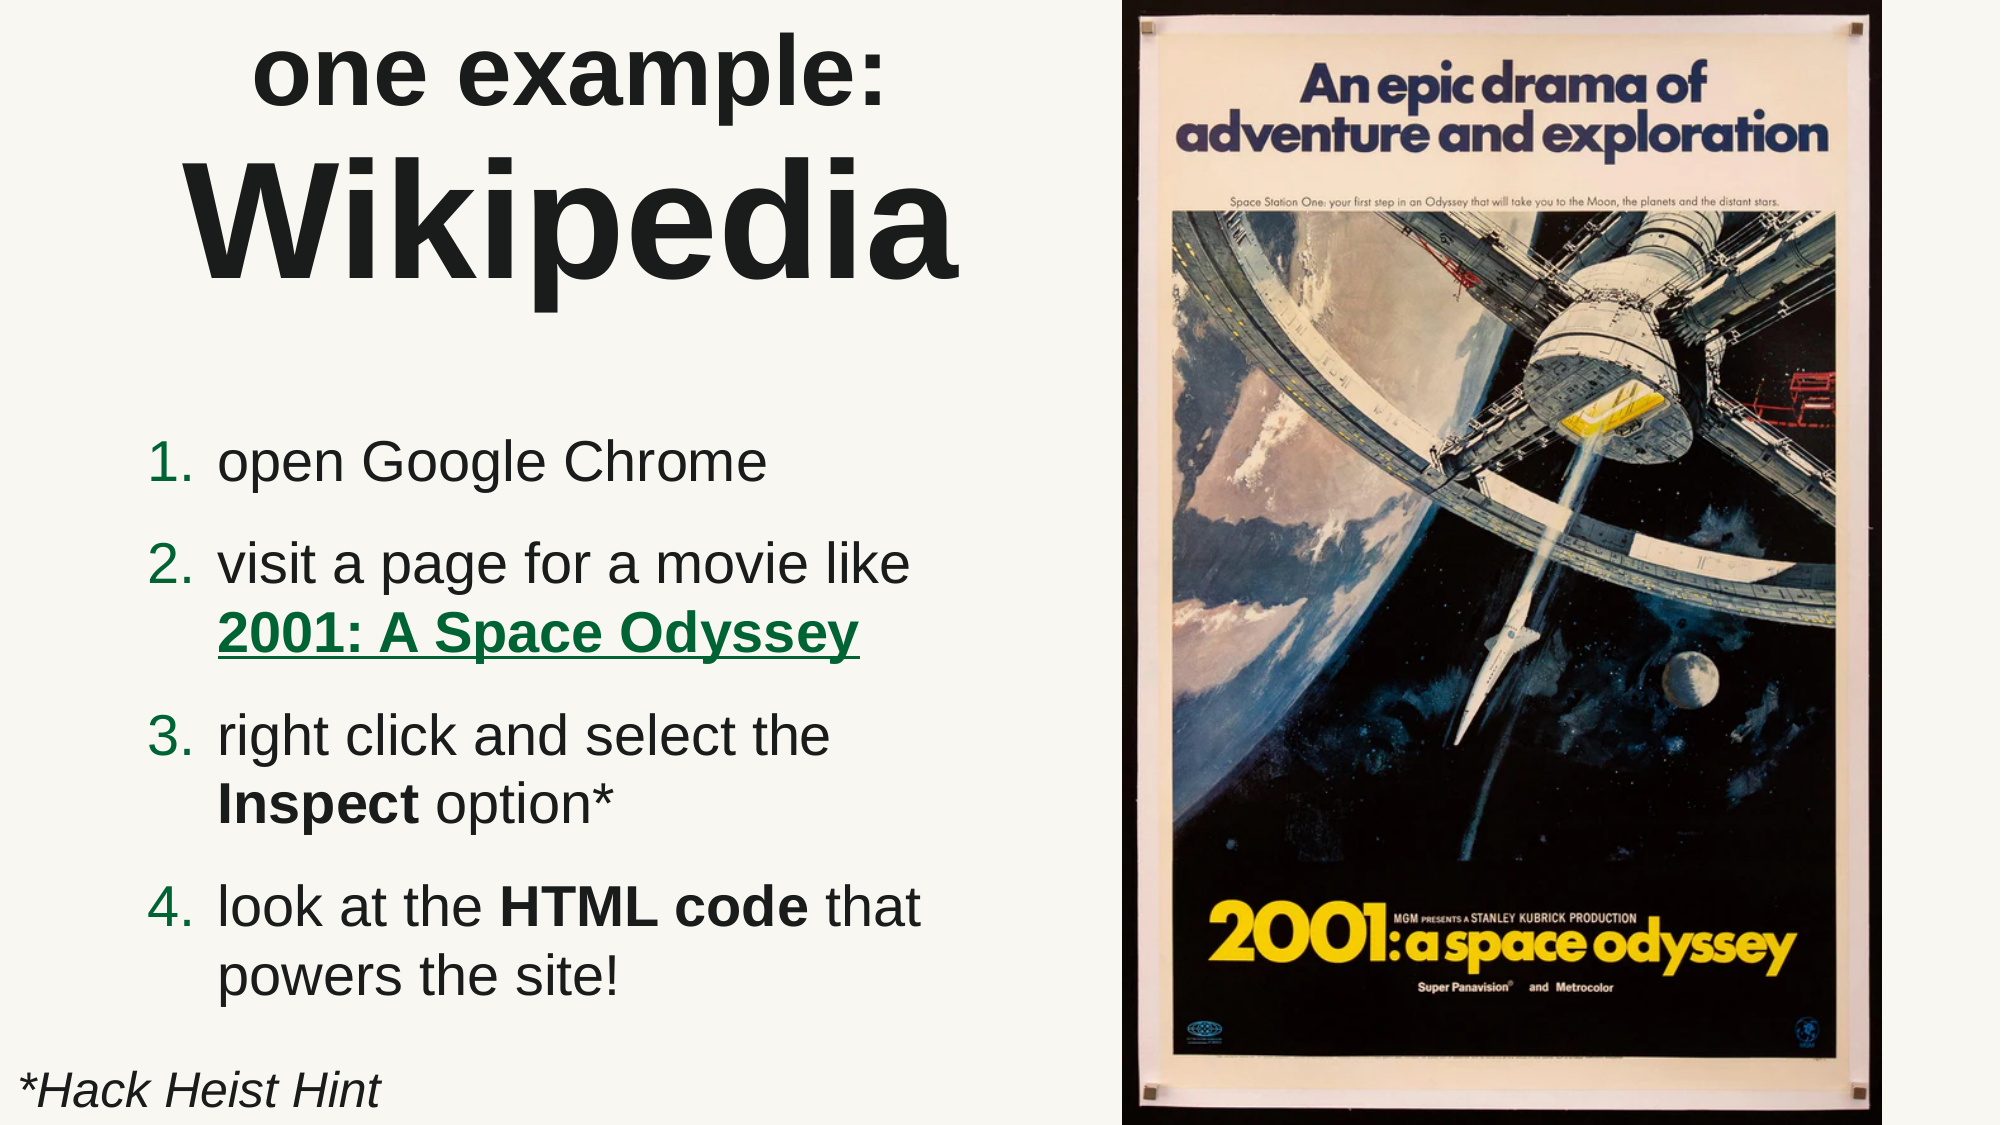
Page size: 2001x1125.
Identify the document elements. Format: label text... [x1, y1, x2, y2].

picture [1122, 0, 1882, 1125]
title one example: Wikipedia [98, 0, 1044, 403]
list open Google Chrome visit a page for a movie like 2001: A Space Odyssey right click and select the Inspect option* look at the HTML code that powers the site! [98, 403, 1044, 1031]
text_box *Hack Heist Hint [2, 1048, 396, 1125]
